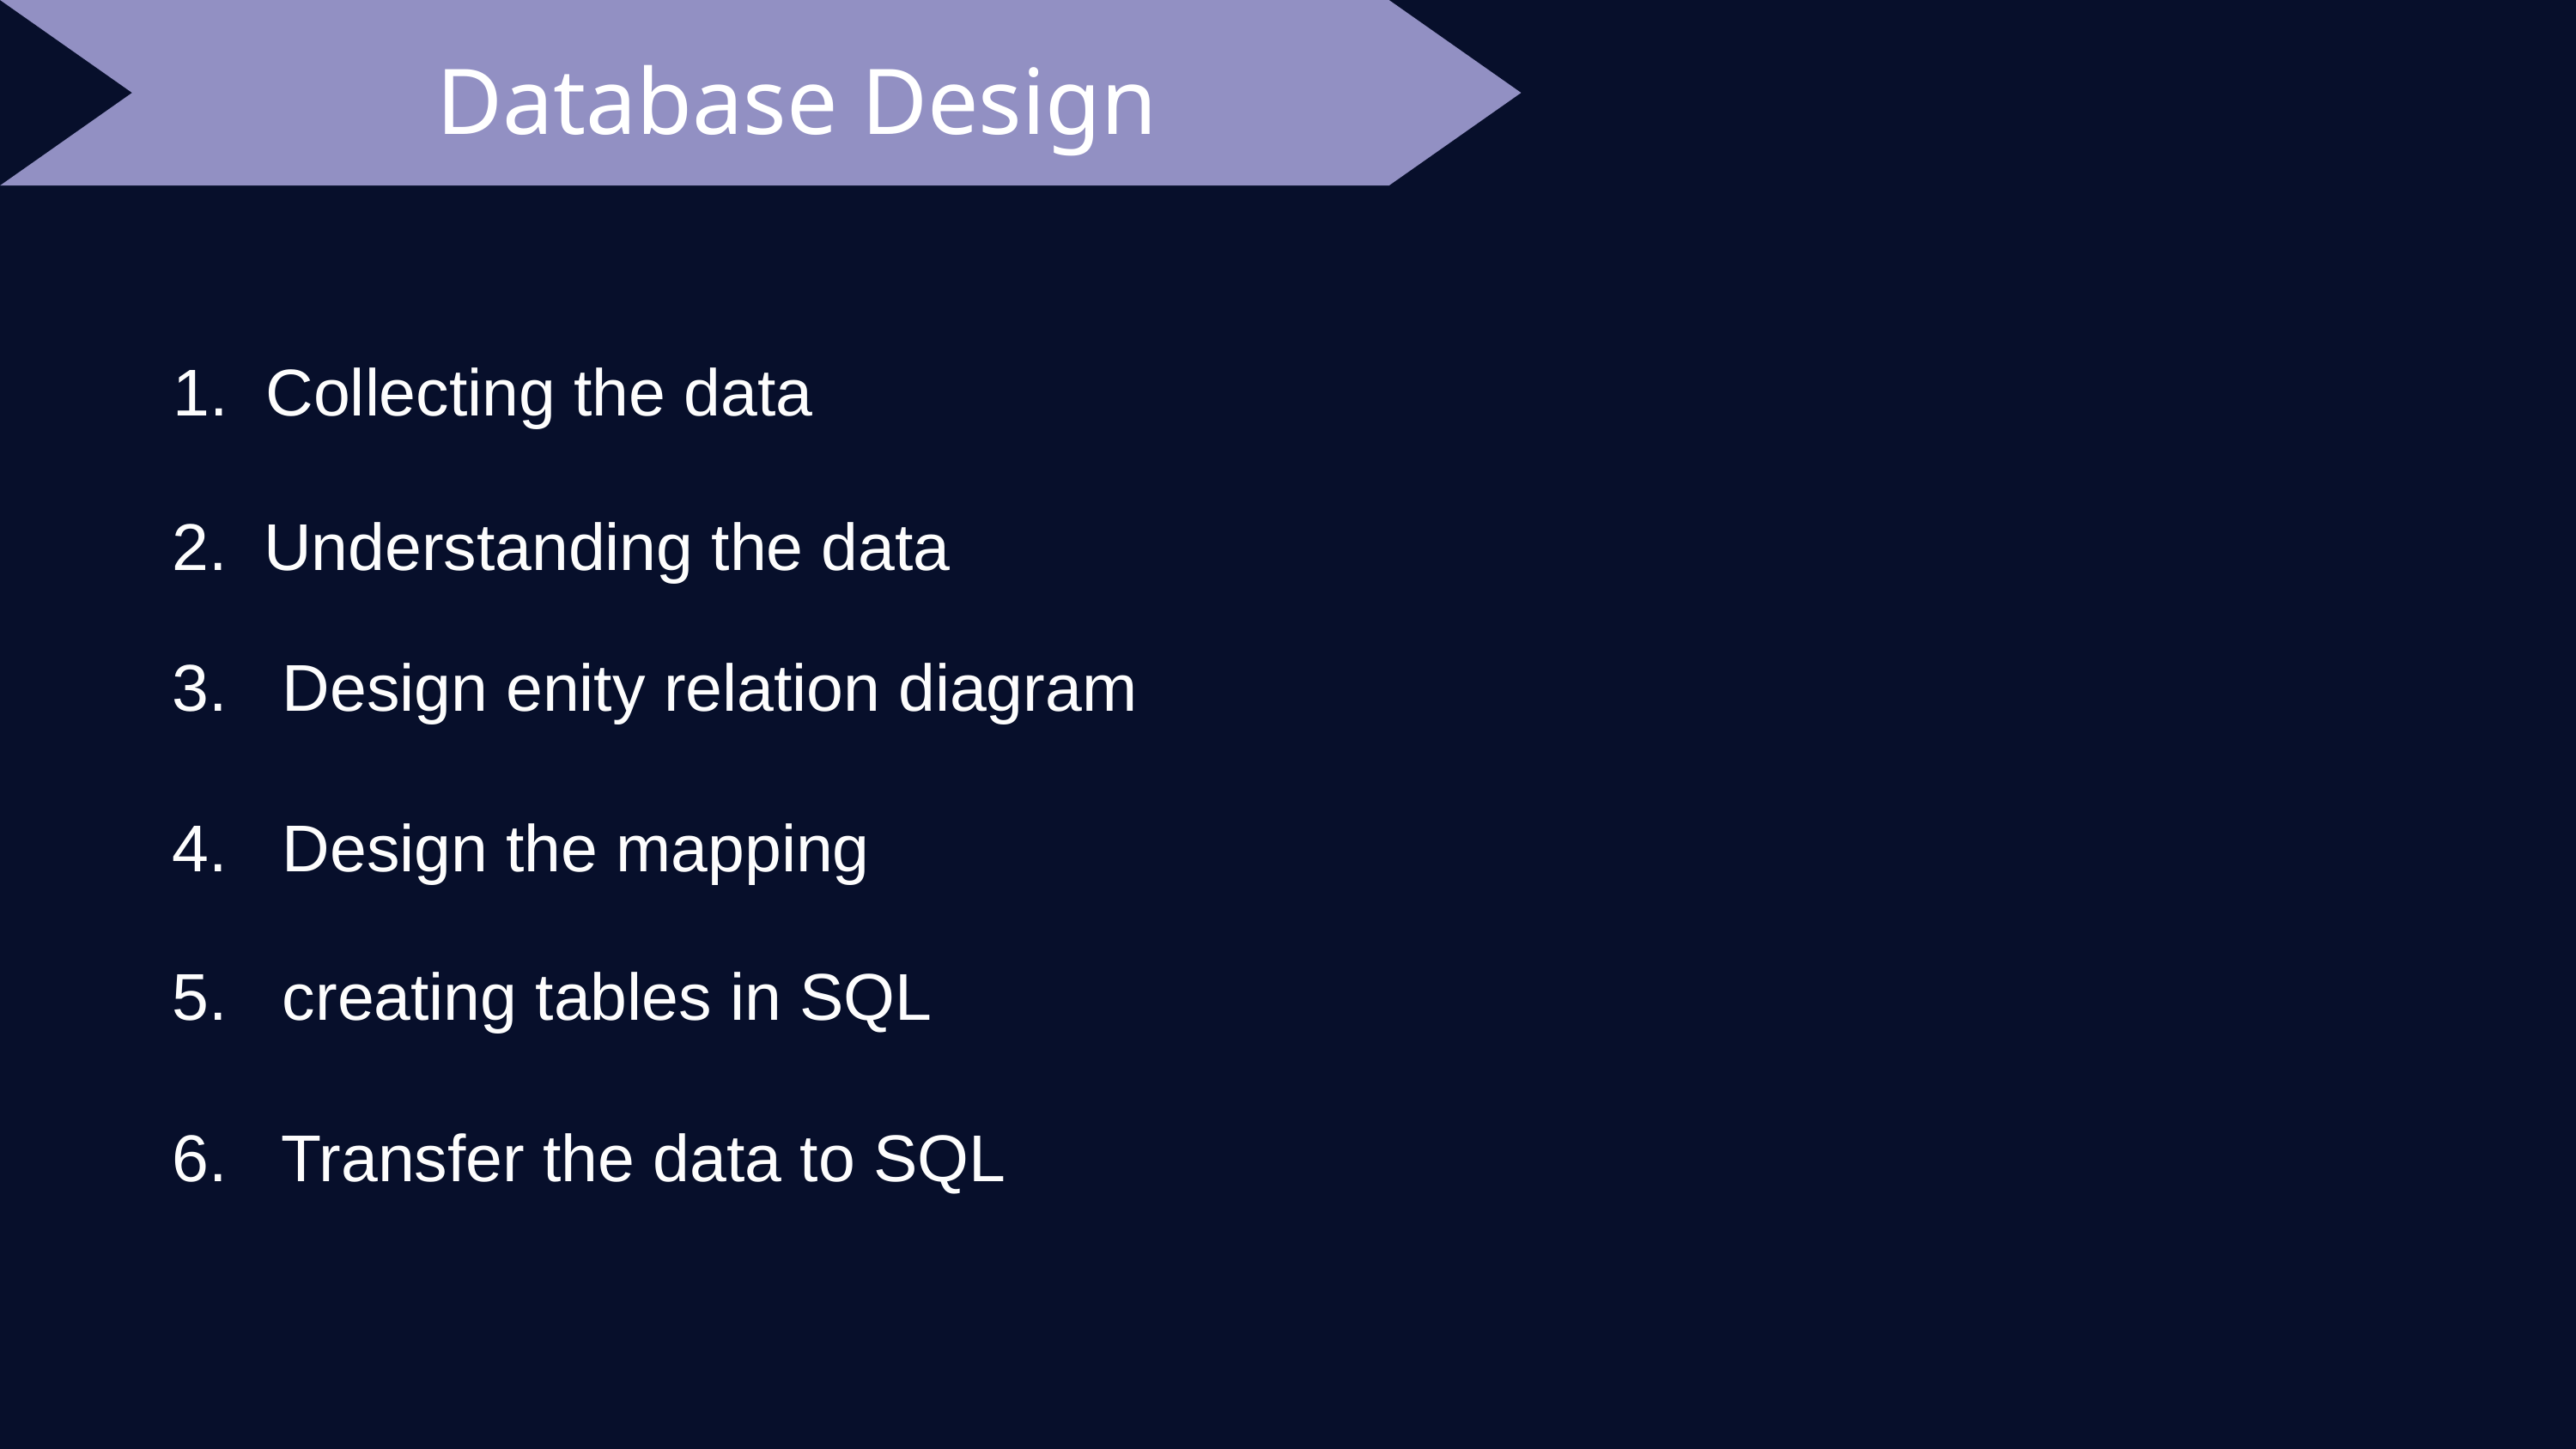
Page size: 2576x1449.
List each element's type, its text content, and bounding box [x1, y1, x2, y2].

text_box 4. Design the mapping [172, 792, 1480, 886]
text_box 2. Understanding the data [172, 490, 1030, 584]
text_box 3. Design enity relation diagram [172, 631, 1480, 724]
text_box 6. Transfer the data to SQL [172, 1101, 1480, 1195]
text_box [0, 0, 1522, 186]
text_box Collecting the data [116, 336, 880, 429]
text_box 5. creating tables in SQL [172, 941, 1480, 1034]
